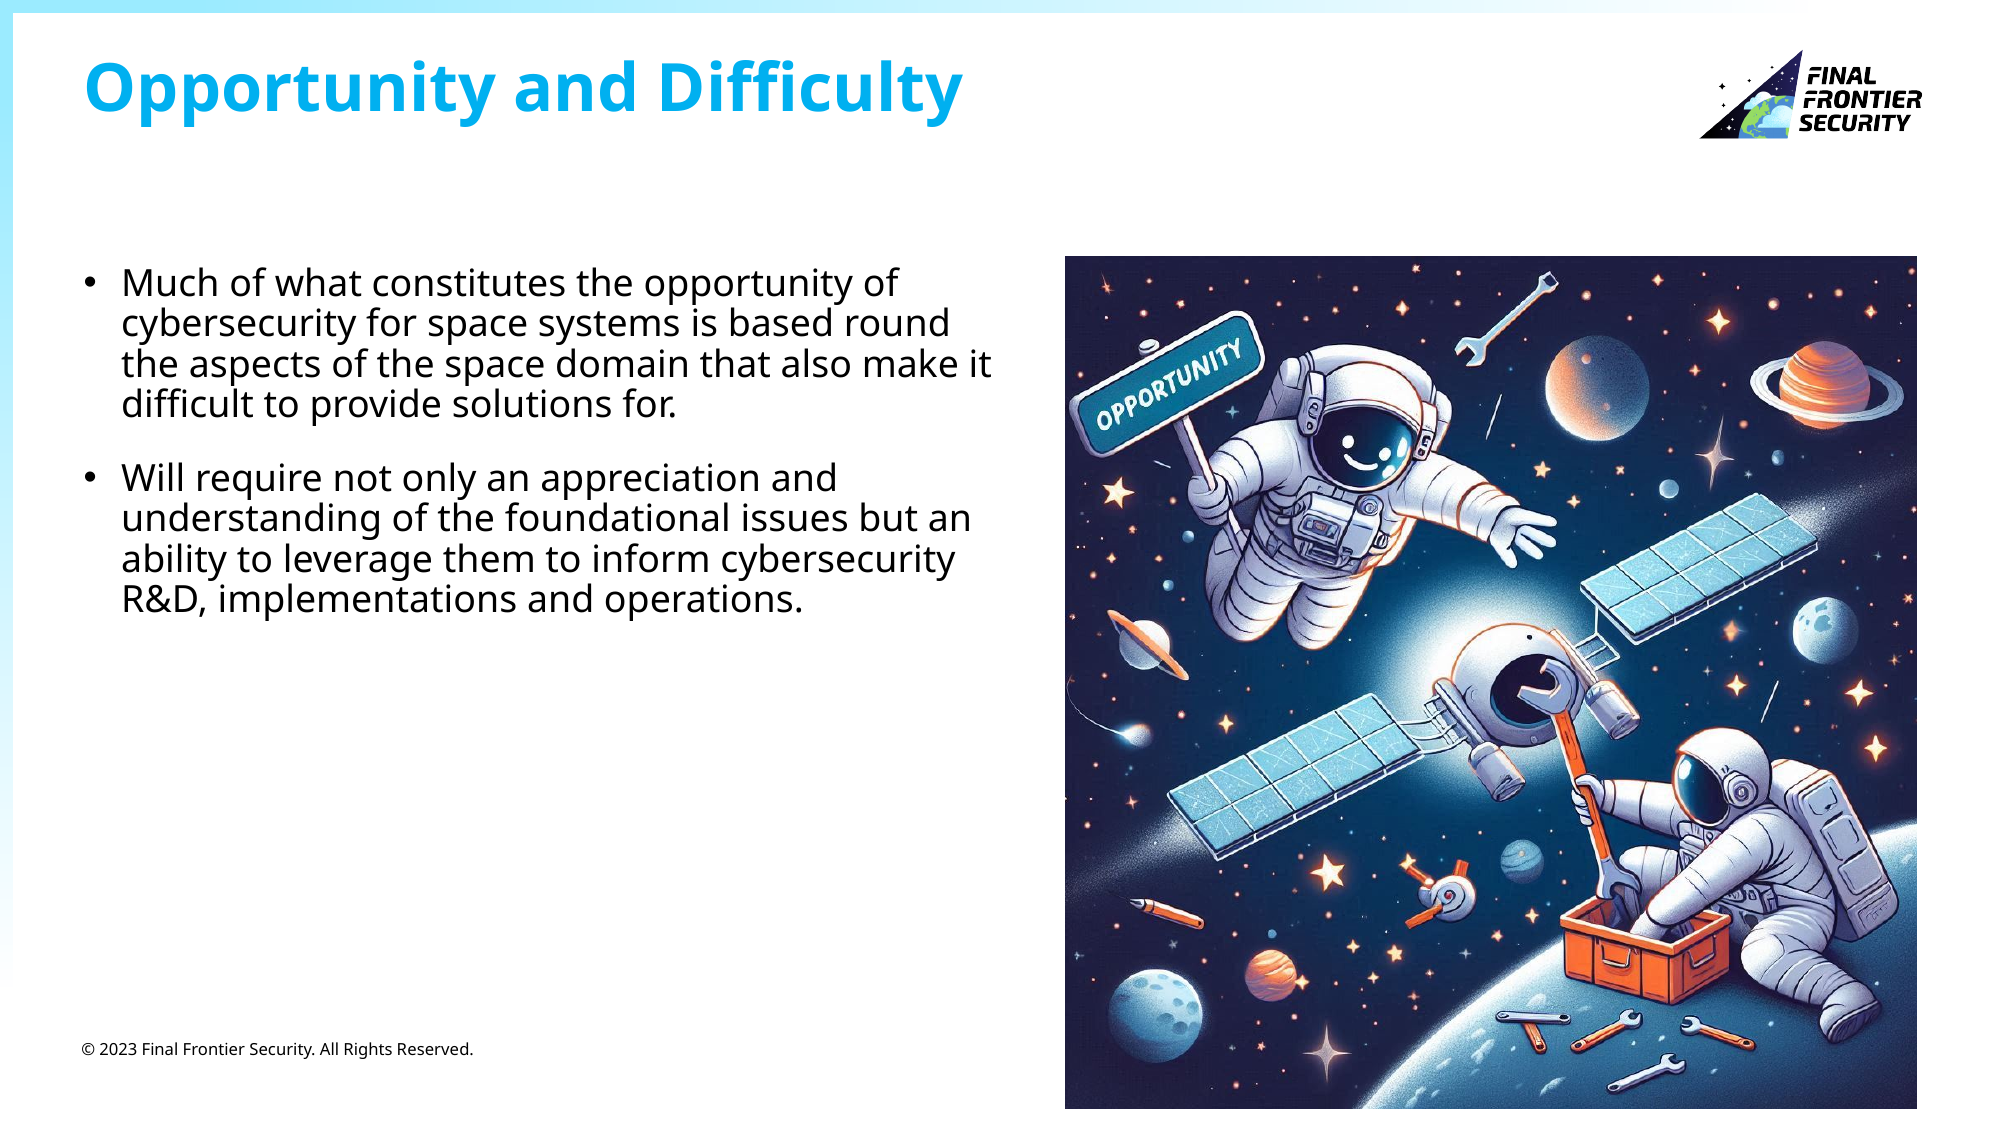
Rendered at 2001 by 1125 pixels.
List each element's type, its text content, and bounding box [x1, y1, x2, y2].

list Much of what constitutes the opportunity of cybersecurity for space systems is based round the aspects of the space domain that also make it difficult to provide solutions for. Will require not only an appreciation and understanding of the foundational issues but an ability to leverage them to inform cybersecurity R&D, implementations and operations. [83, 263, 1000, 1021]
title Opportunity and Difficulty [83, 54, 1602, 220]
picture [1064, 256, 1917, 1109]
picture [1690, 40, 1931, 148]
